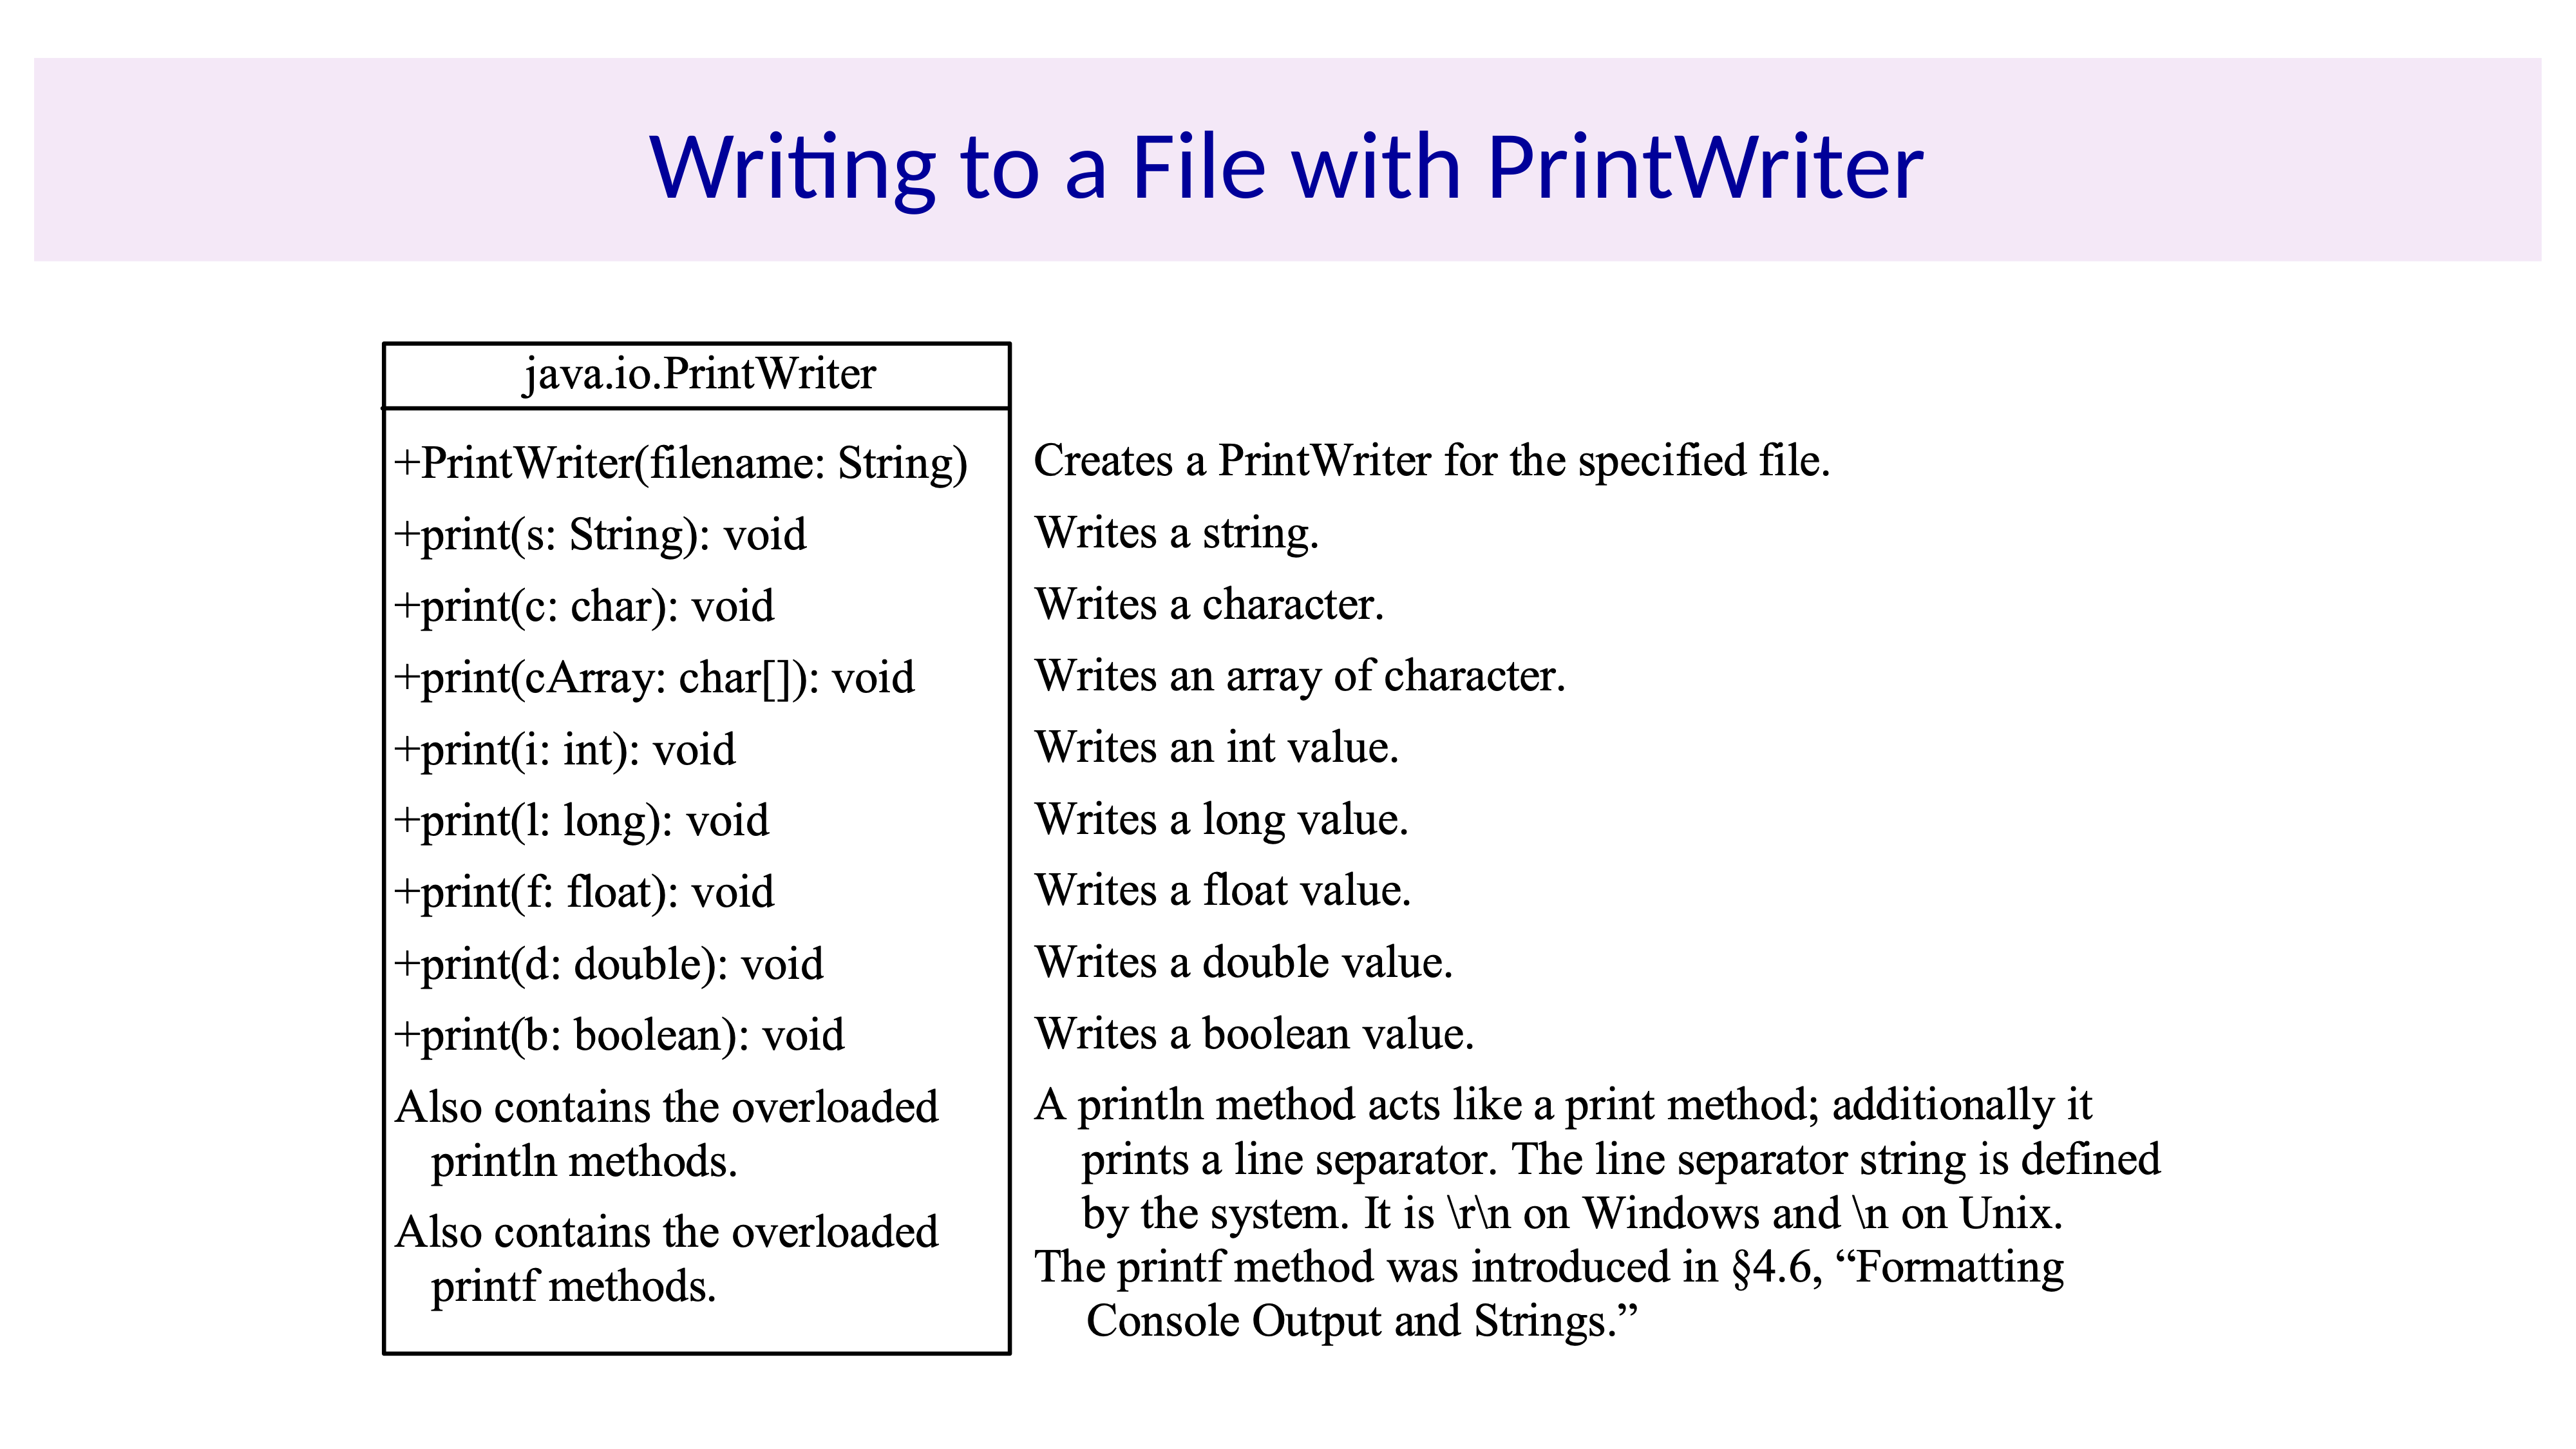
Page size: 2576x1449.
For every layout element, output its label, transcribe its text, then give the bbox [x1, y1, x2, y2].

picture [359, 294, 2217, 1378]
title Writing to a File with PrintWriter [34, 58, 2542, 261]
